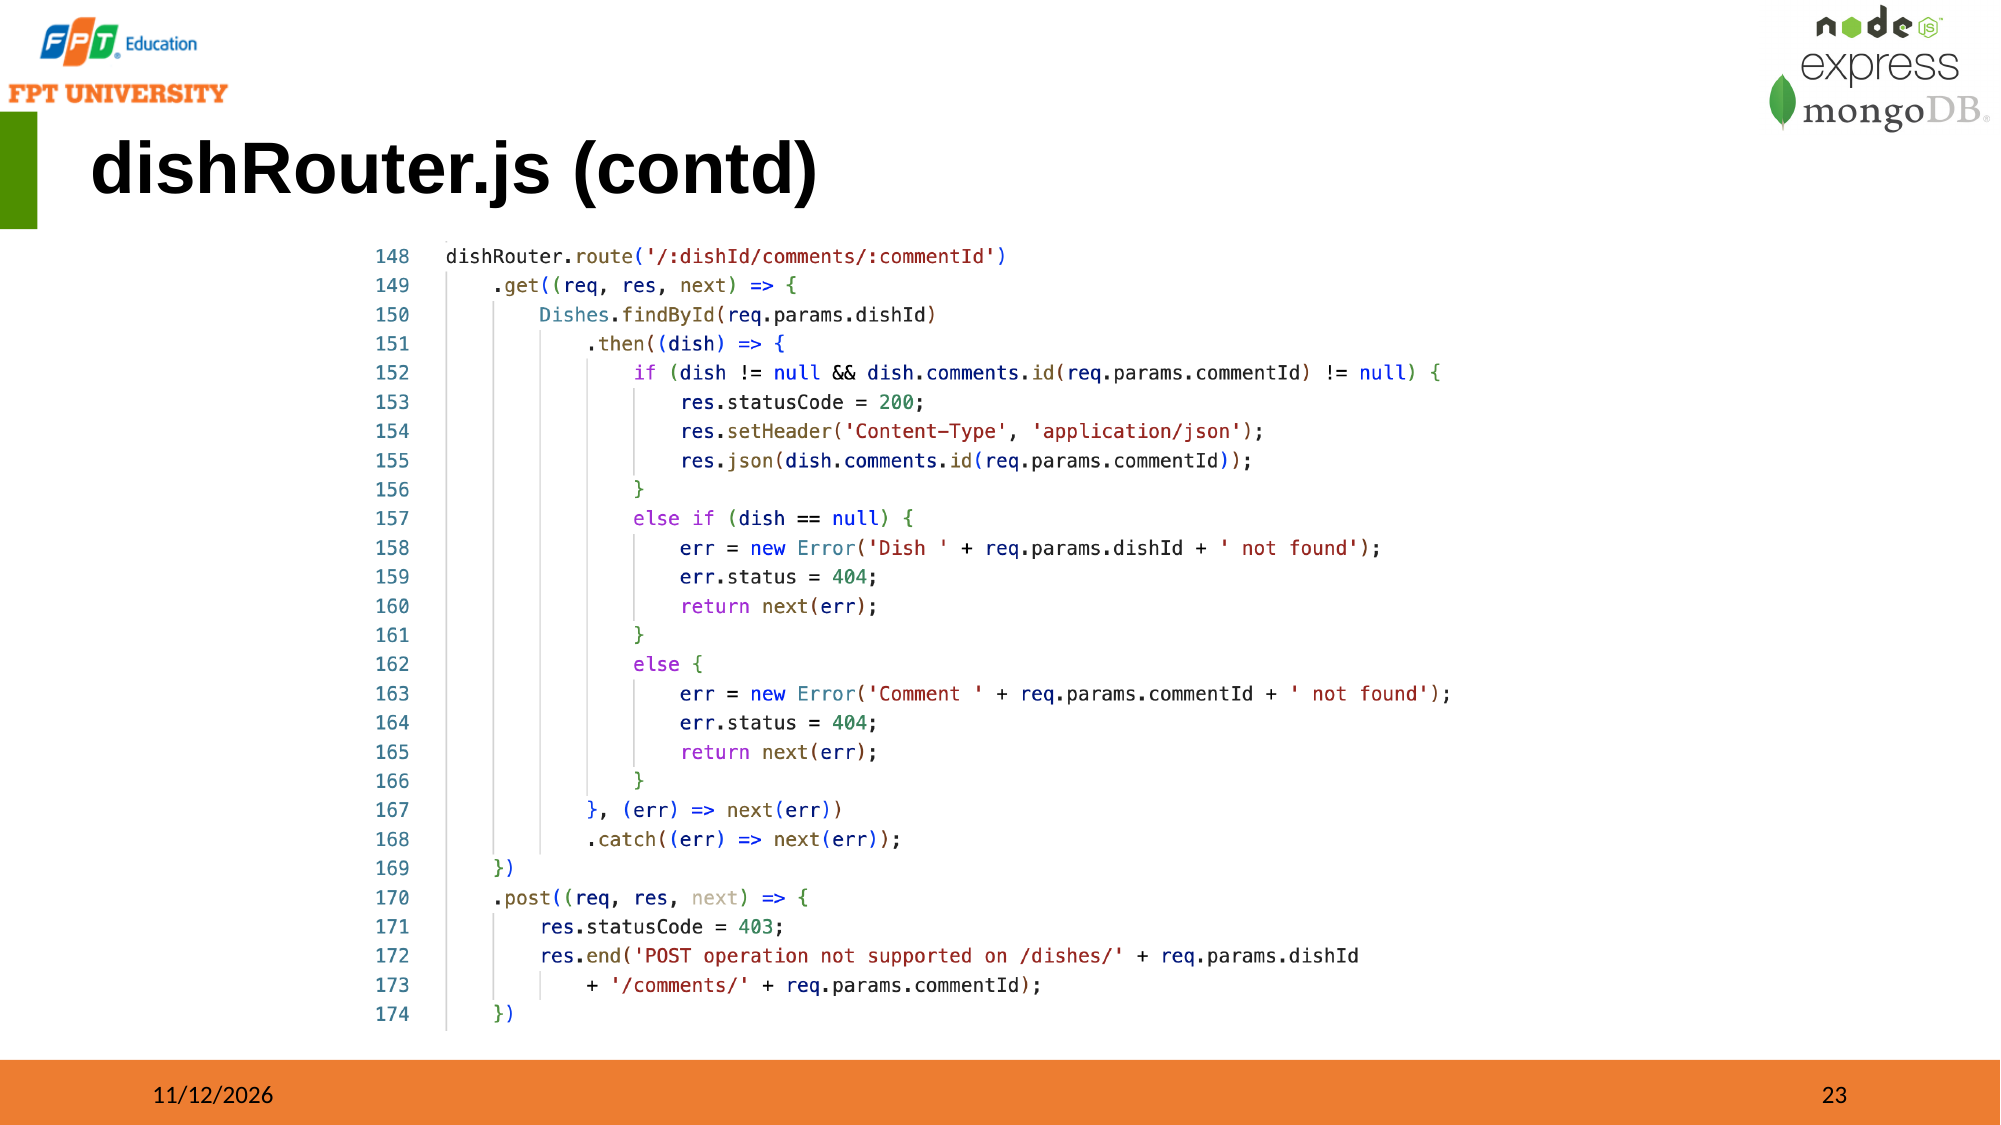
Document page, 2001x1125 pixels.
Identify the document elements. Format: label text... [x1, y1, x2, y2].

slide_number 23 [1412, 1063, 1863, 1124]
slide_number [137, 1063, 588, 1124]
title dishRouter.js (contd) [37, 111, 1978, 230]
picture [0, 0, 237, 111]
picture [369, 241, 1456, 1031]
picture [1759, 0, 2000, 135]
